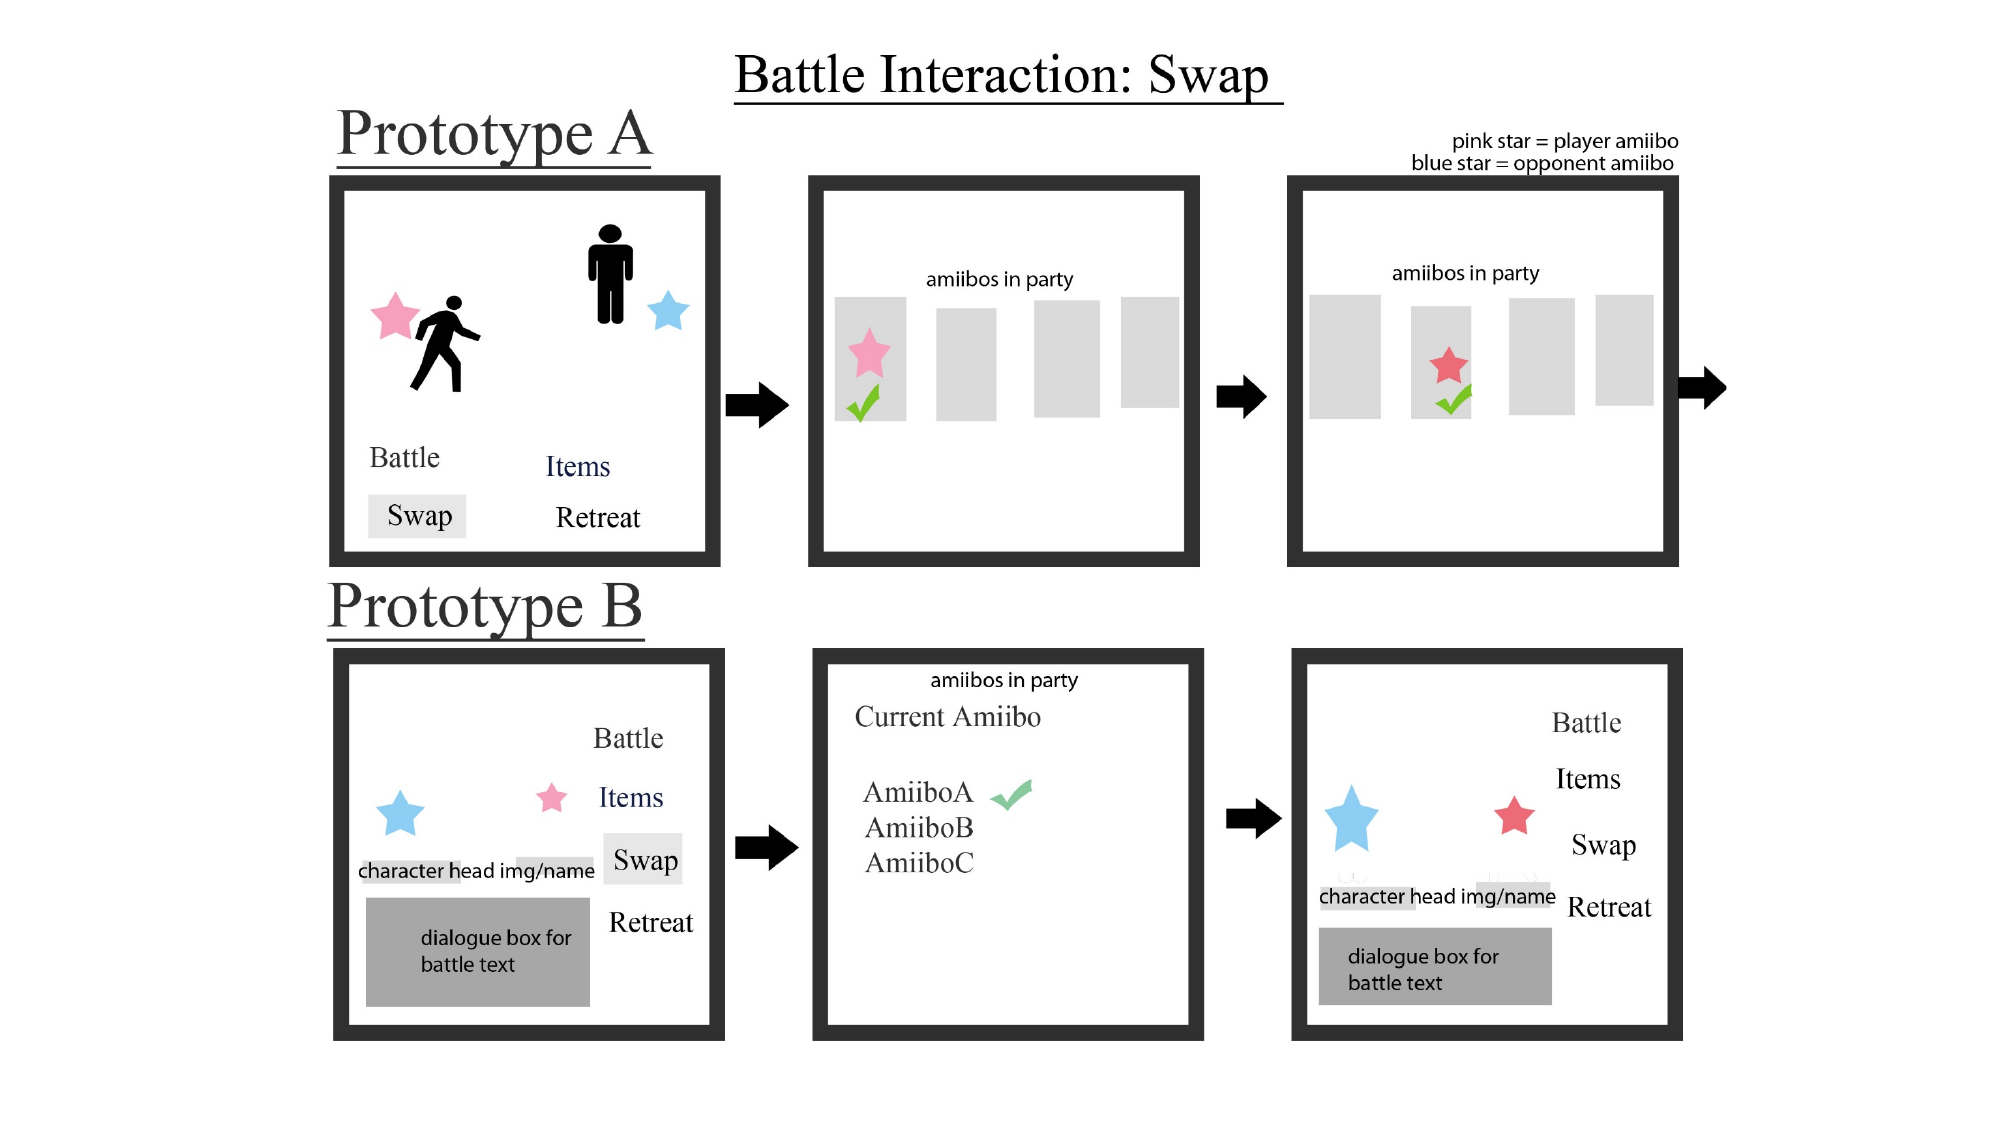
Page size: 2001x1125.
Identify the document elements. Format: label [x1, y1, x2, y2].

picture [272, 0, 1728, 1125]
